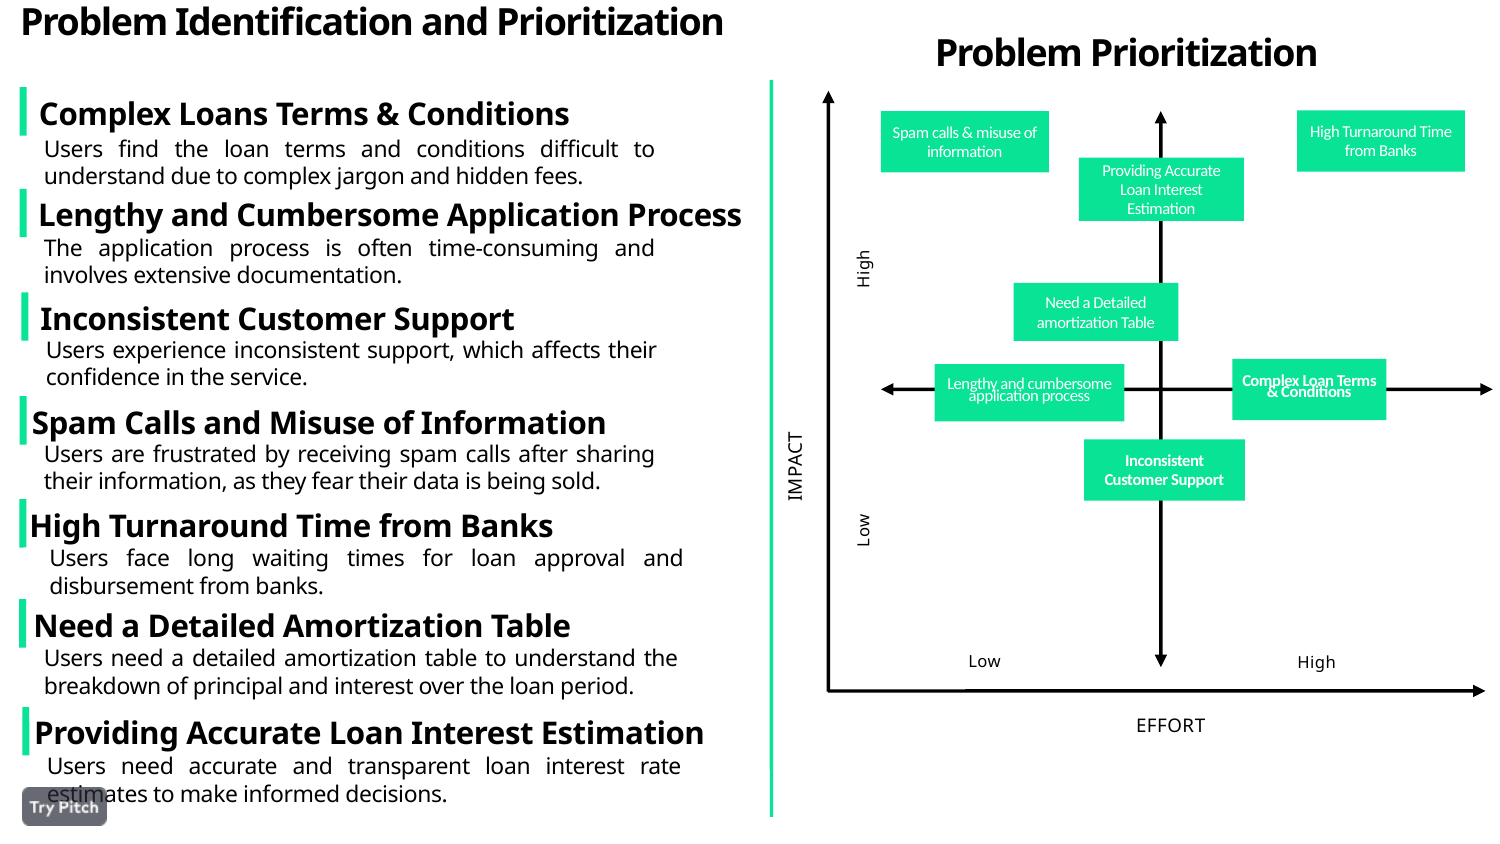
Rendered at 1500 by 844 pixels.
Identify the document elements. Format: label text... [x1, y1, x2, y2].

text_box Complex Loans Terms & Conditions [38, 90, 571, 132]
text_box Users experience inconsistent support, which affects their confidence in the service. [45, 335, 657, 391]
text_box Complex Loan Terms & Conditions [1232, 358, 1387, 421]
text_box Lengthy and Cumbersome Application Process [38, 192, 743, 233]
text_box Users need a detailed amortization table to understand the breakdown of principal and interest over the loan period. [43, 644, 679, 699]
text_box High Turnaround Time from Banks [1297, 110, 1465, 172]
text_box High Turnaround Time from Banks [29, 502, 554, 544]
text_box Inconsistent Customer Support [1084, 439, 1245, 501]
text_box The application process is often time-consuming and involves extensive documentation. [44, 233, 656, 289]
text_box [1387, 383, 1493, 396]
text_box Low [850, 506, 873, 548]
text_box IMPACT [779, 430, 806, 502]
text_box Spam Calls and Misuse of Information [31, 399, 608, 441]
text_box Users find the loan terms and conditions difficult to understand due to complex jargon and hidden fees. [44, 134, 656, 190]
text_box Spam calls & misuse of information [880, 111, 1049, 173]
text_box Low [968, 649, 1002, 672]
text_box EFFORT [1136, 710, 1207, 737]
text_box Problem Prioritization [934, 41, 1500, 74]
text_box Providing Accurate Loan Interest Estimation [1078, 157, 1244, 221]
picture [22, 787, 107, 826]
text_box [827, 684, 1486, 698]
text_box [1154, 111, 1167, 157]
text_box Inconsistent Customer Support [40, 295, 516, 337]
text_box [880, 383, 934, 396]
text_box Users need accurate and transparent loan interest rate estimates to make informed decisions. [46, 752, 682, 807]
text_box Users are frustrated by receiving spam calls after sharing their information, as they fear their data is being sold. [44, 439, 656, 495]
text_box High [1297, 650, 1362, 672]
text_box Providing Accurate Loan Interest Estimation [34, 710, 706, 752]
text_box [1154, 501, 1168, 668]
text_box High [850, 239, 873, 289]
text_box Users face long waiting times for loan approval and disbursement from banks. [49, 544, 684, 599]
text_box Need a Detailed Amortization Table [33, 602, 572, 644]
text_box Problem Identification and Prioritization [20, 10, 1281, 43]
text_box Need a Detailed amortization Table [1013, 282, 1179, 341]
text_box Lengthy and cumbersome application process [934, 364, 1125, 422]
text_box [822, 90, 835, 690]
